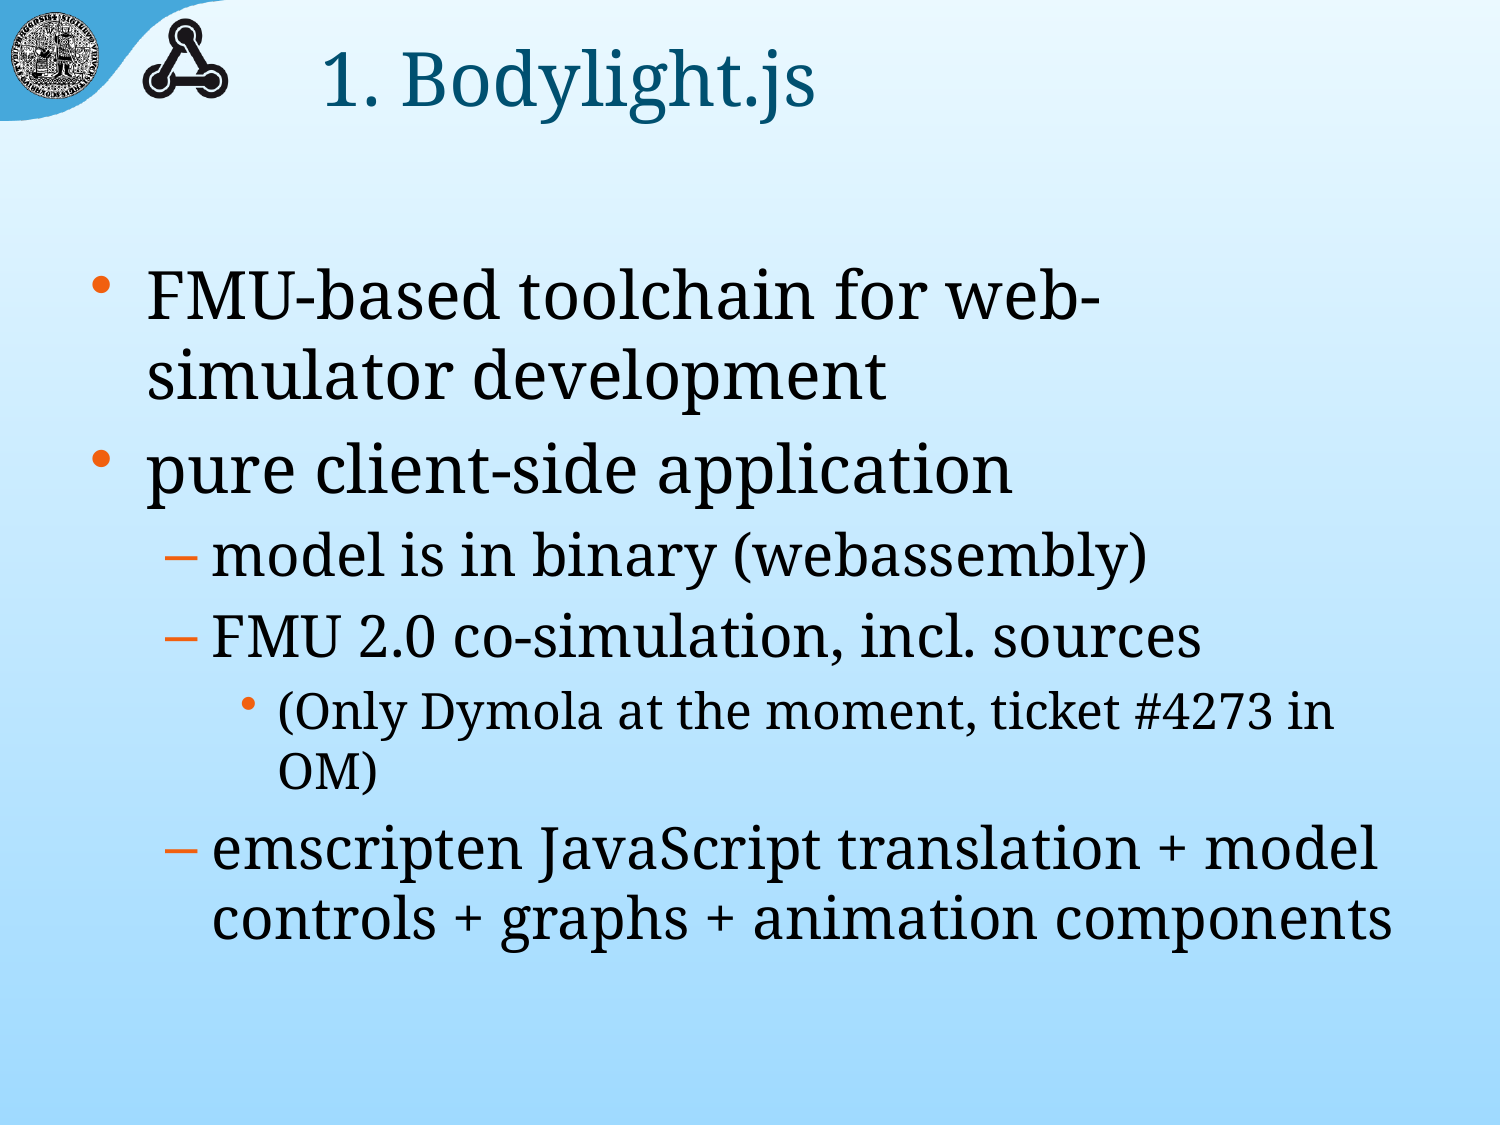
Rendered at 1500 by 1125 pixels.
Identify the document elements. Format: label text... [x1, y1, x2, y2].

list FMU-based toolchain for web-simulator development pure client-side application model is in binary (webassembly) FMU 2.0 co-simulation, incl. sources (Only Dymola at the moment, ticket #4273 in OM) emscripten JavaScript translation + model controls + graphs + animation components [74, 245, 1426, 1025]
picture [0, 0, 243, 121]
title 1. Bodylight.js [304, 0, 1500, 154]
